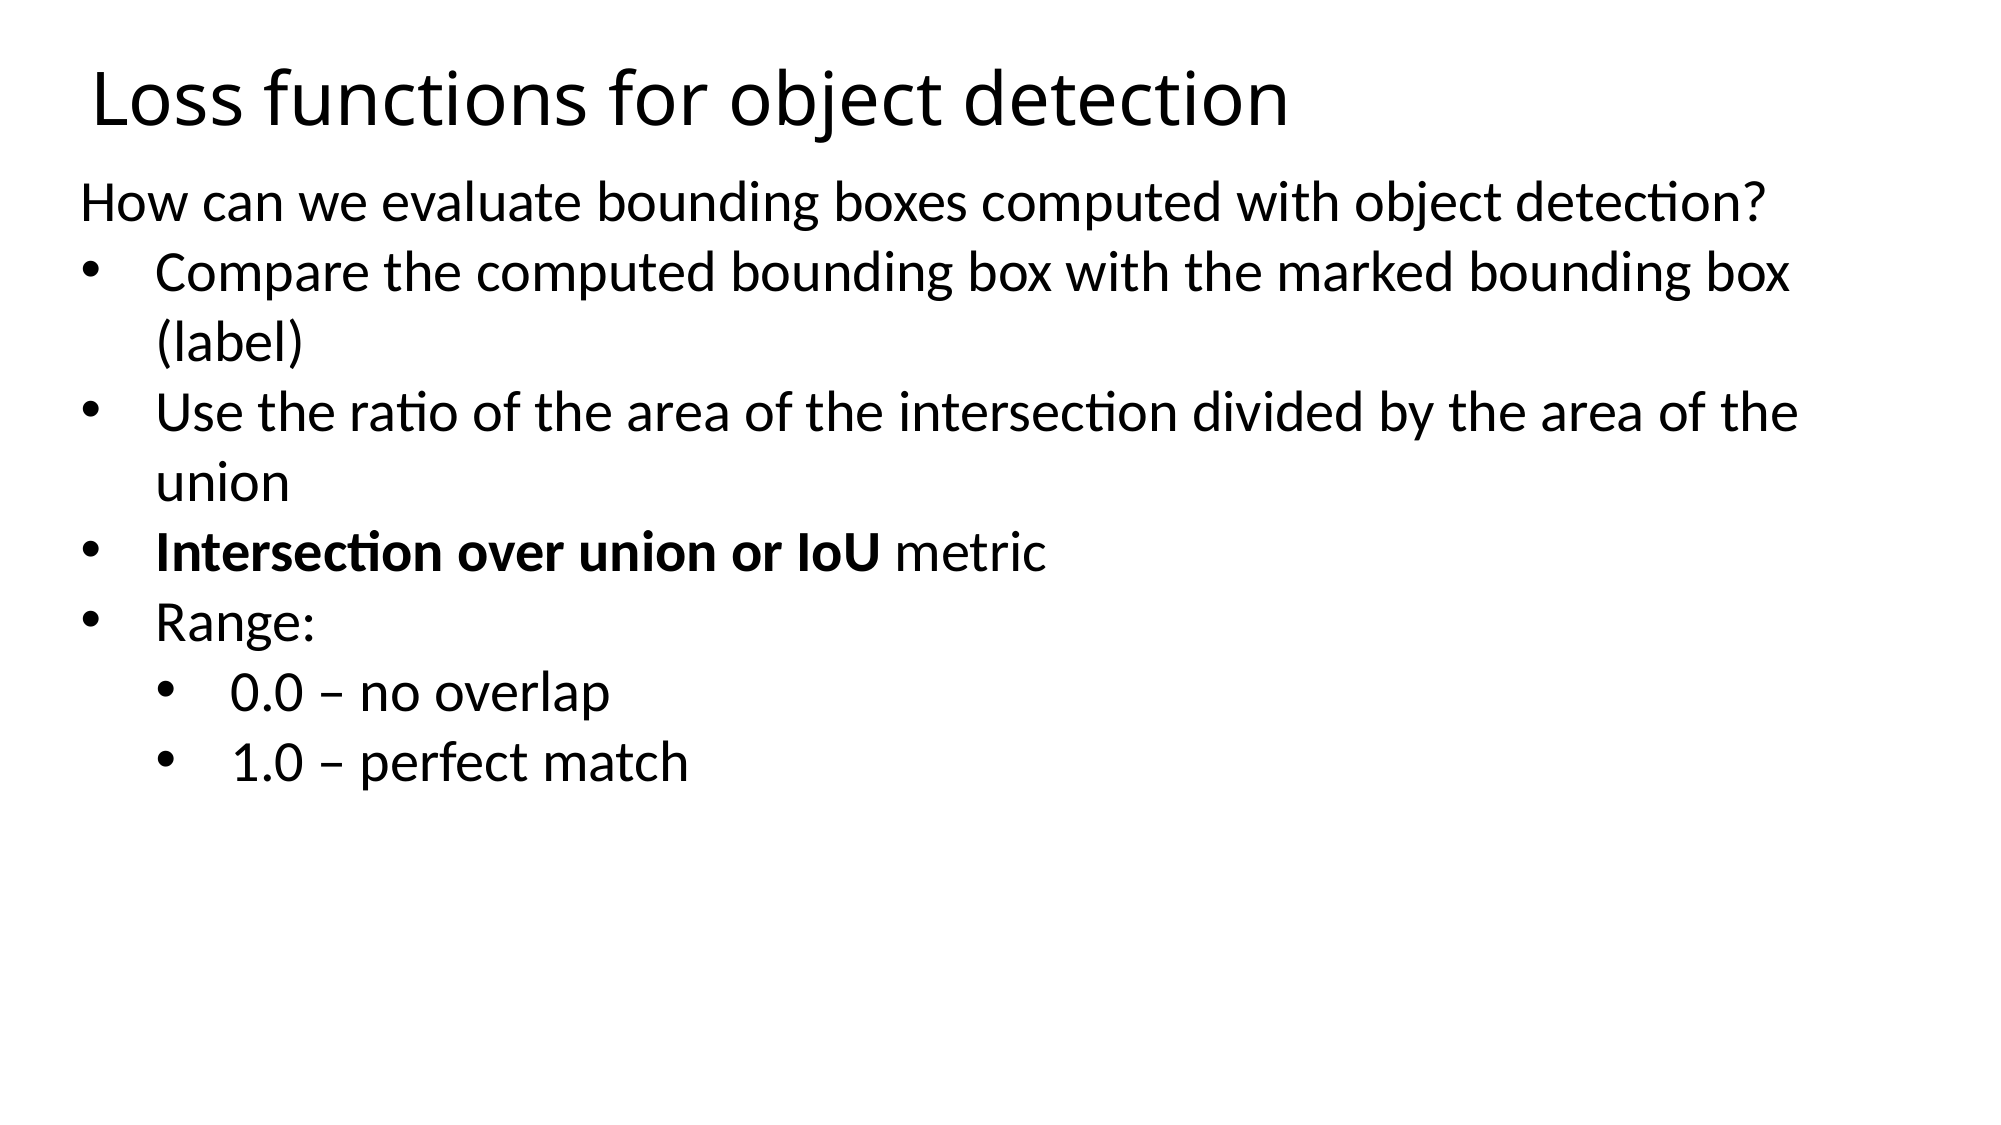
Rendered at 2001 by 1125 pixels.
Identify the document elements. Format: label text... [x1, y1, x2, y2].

text_box How can we evaluate bounding boxes computed with object detection? Compare the computed bounding box with the marked bounding box (label) Use the ratio of the area of the intersection divided by the area of the union Intersection over union or IoU metric Range: 0.0 – no overlap 1.0 – perfect match [65, 156, 1880, 801]
text_box Loss functions for object detection [75, 54, 1966, 150]
